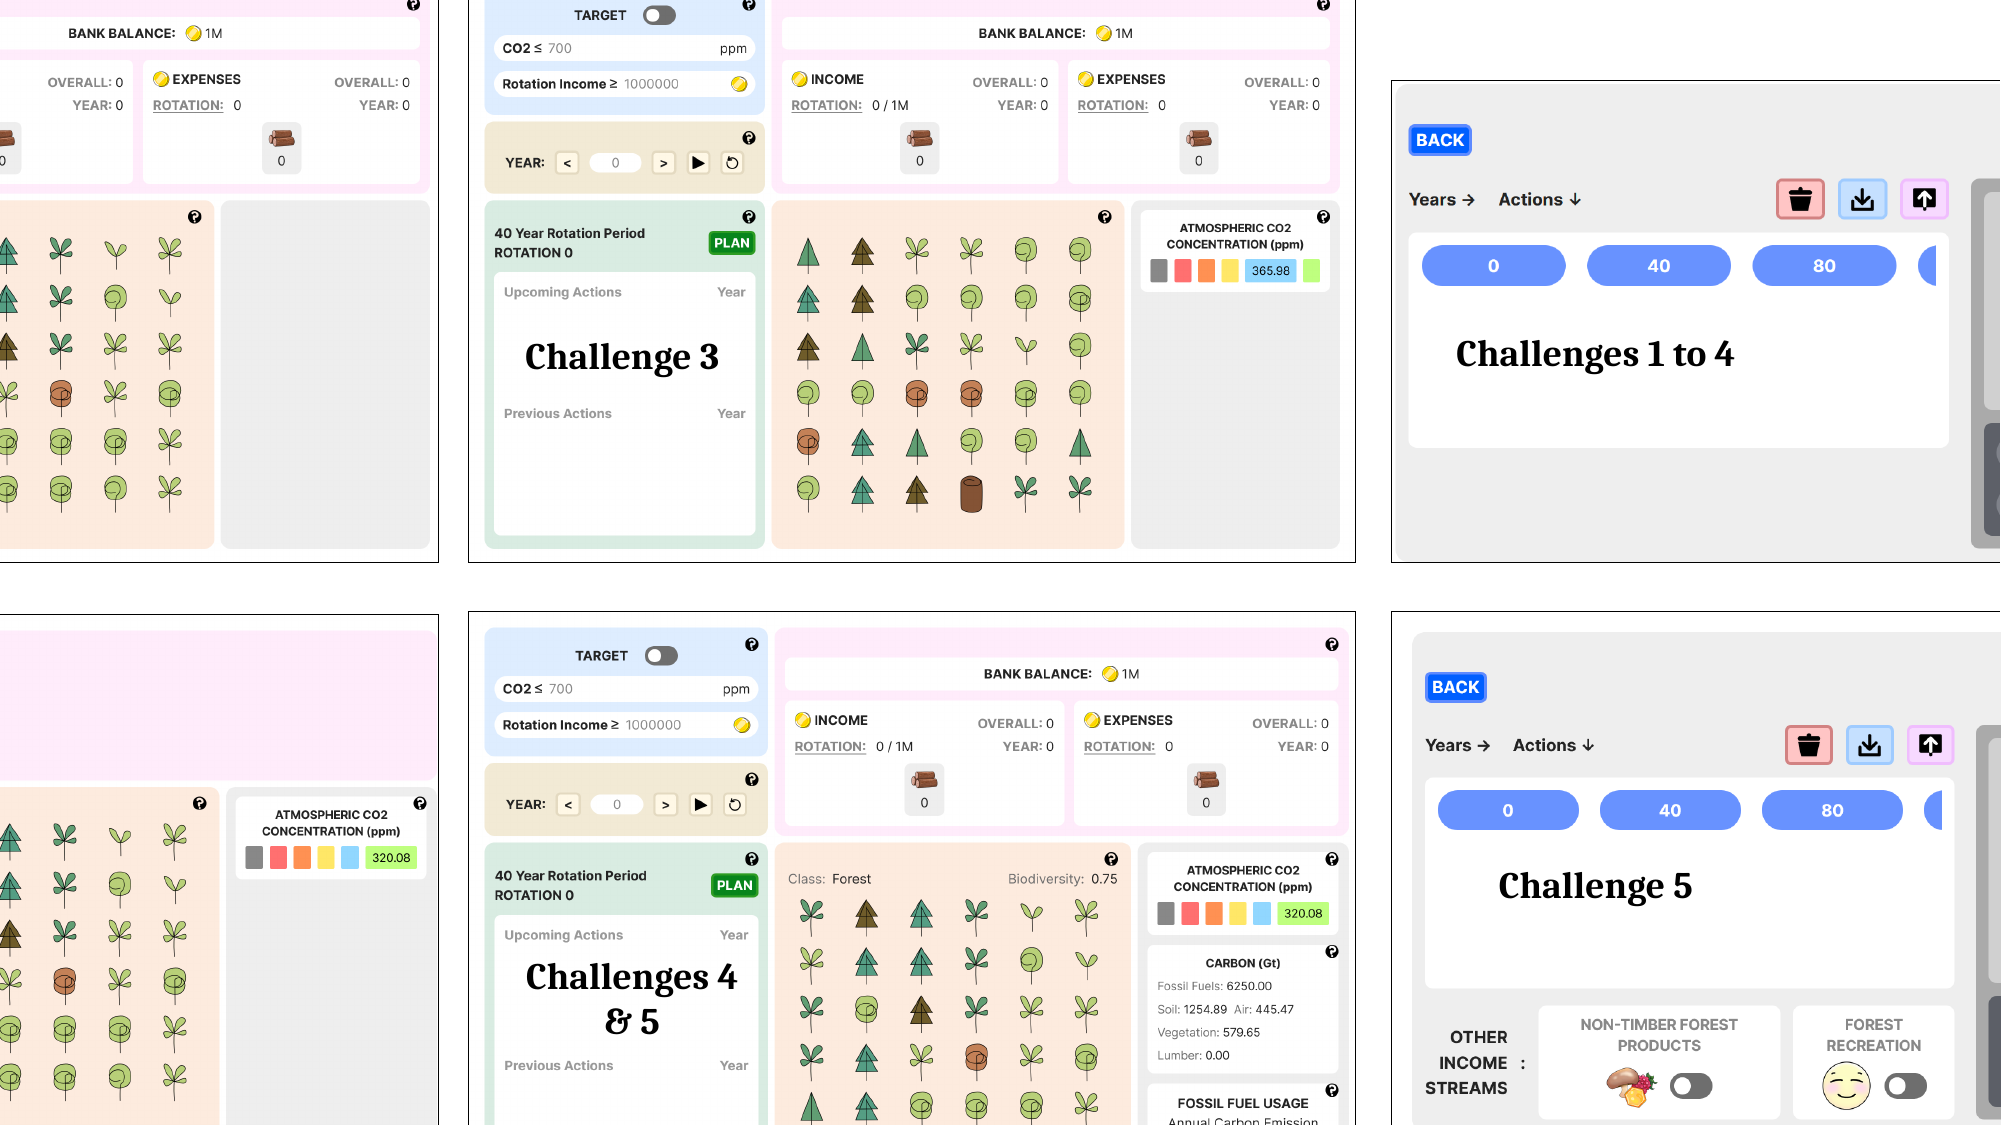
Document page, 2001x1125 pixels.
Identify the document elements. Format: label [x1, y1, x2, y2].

text_box [0, 0, 2000, 1125]
